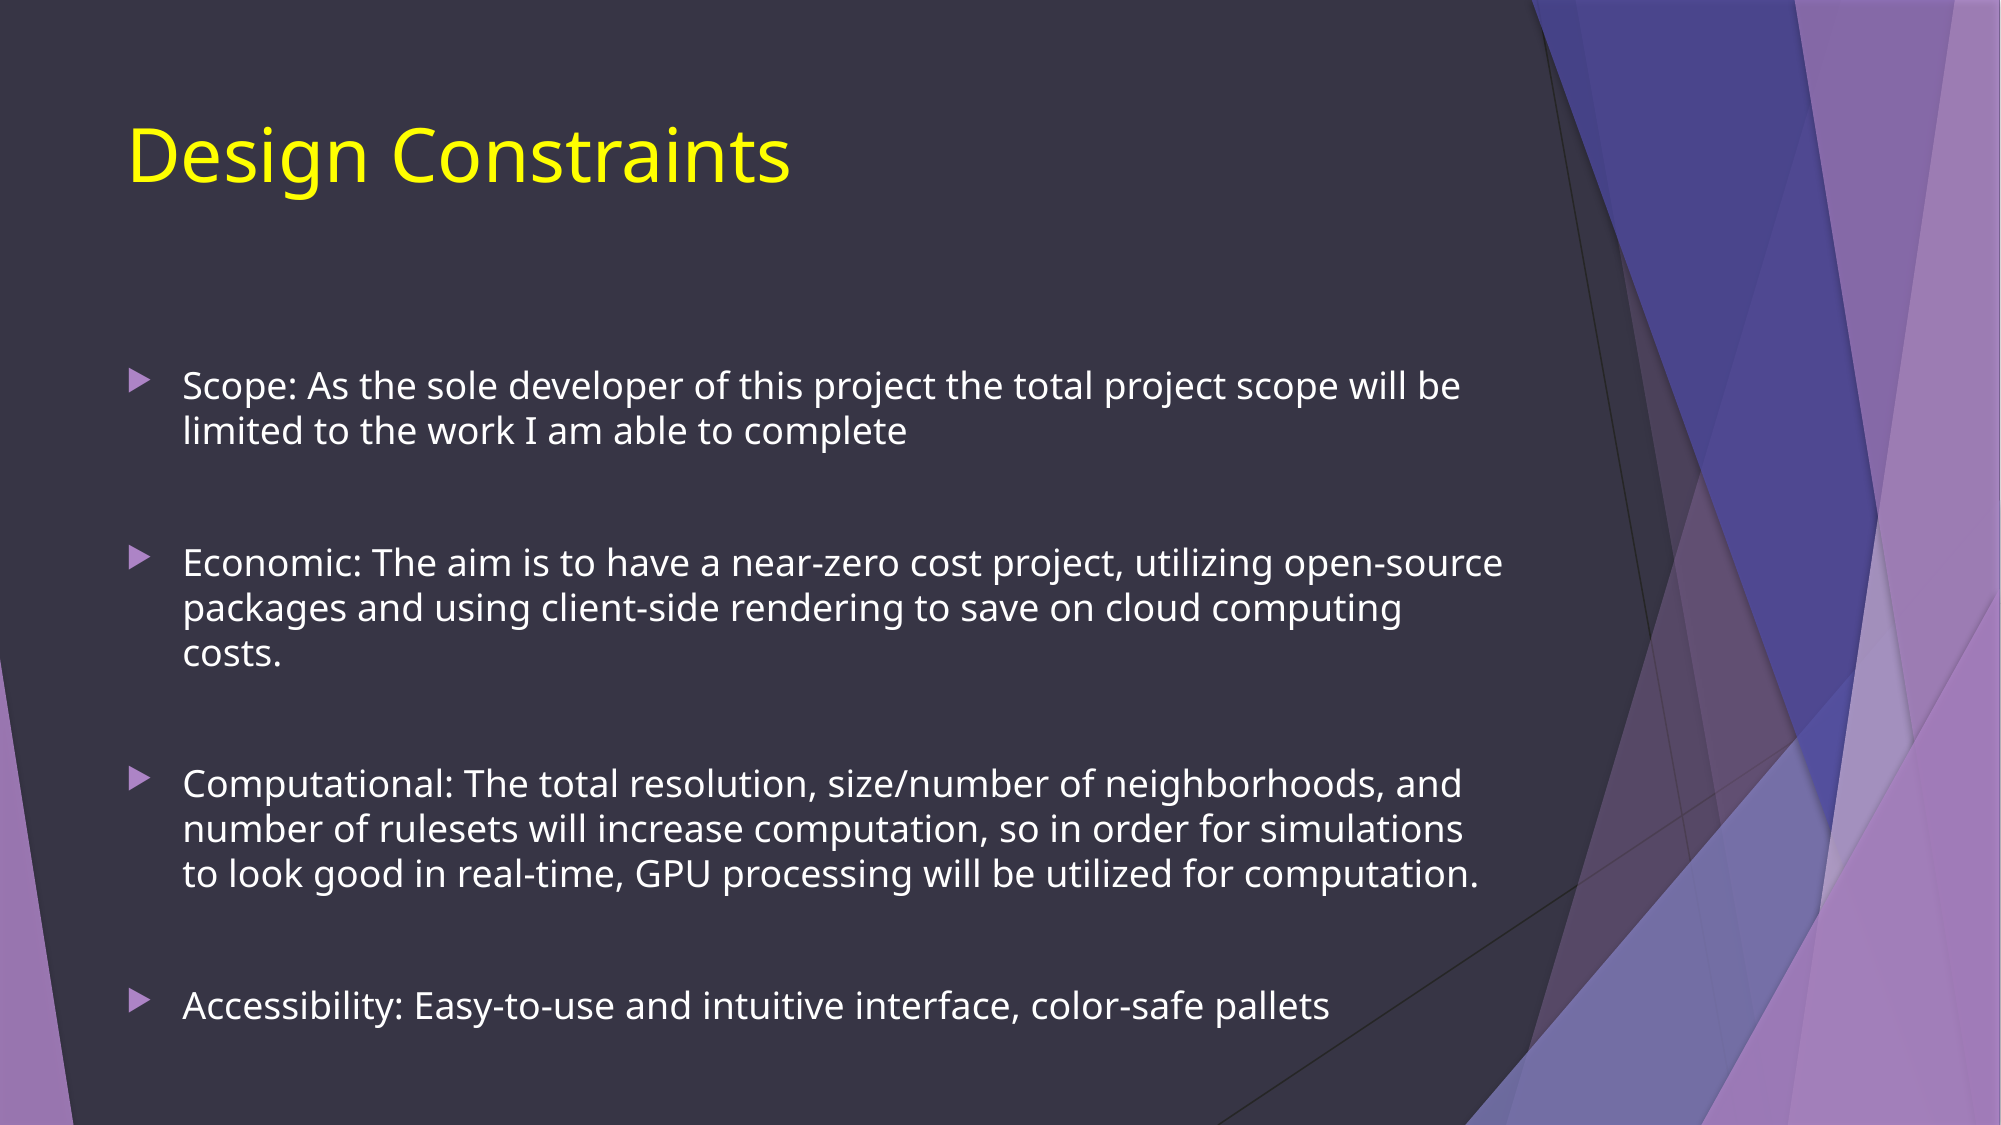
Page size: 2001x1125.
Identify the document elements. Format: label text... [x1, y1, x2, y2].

list Scope: As the sole developer of this project the total project scope will be limited to the work I am able to complete Economic: The aim is to have a near-zero cost project, utilizing open-source packages and using client-side rendering to save on cloud computing costs. Computational: The total resolution, size/number of neighborhoods, and number of rulesets will increase computation, so in order for simulations to look good in real-time, GPU processing will be utilized for computation. Accessibility: Easy-to-use and intuitive interface, color-safe pallets [111, 354, 1522, 992]
title Design Constraints [111, 99, 1522, 317]
